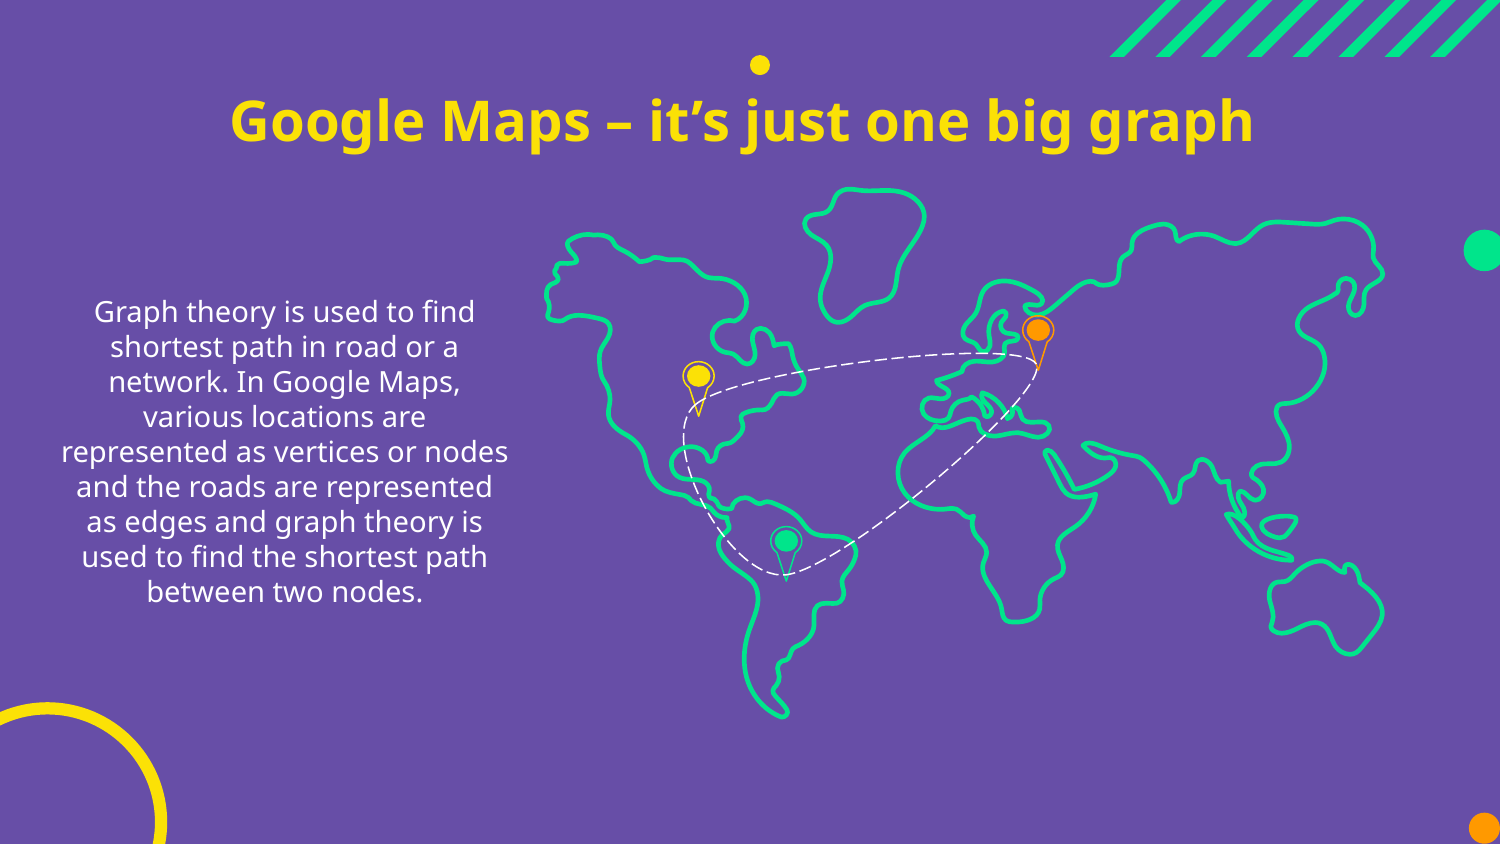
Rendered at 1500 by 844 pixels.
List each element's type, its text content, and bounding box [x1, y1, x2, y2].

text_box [770, 526, 802, 582]
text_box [1022, 315, 1054, 371]
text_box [682, 361, 715, 417]
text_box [545, 188, 1385, 718]
text_box Google Maps – it’s just one big graph [206, 69, 1294, 137]
text_box Graph theory is used to find shortest path in road or a network. In Google Maps, various locations are represented as vertices or nodes and the roads are represented as edges and graph theory is used to find the shortest path between two nodes. [44, 278, 526, 362]
